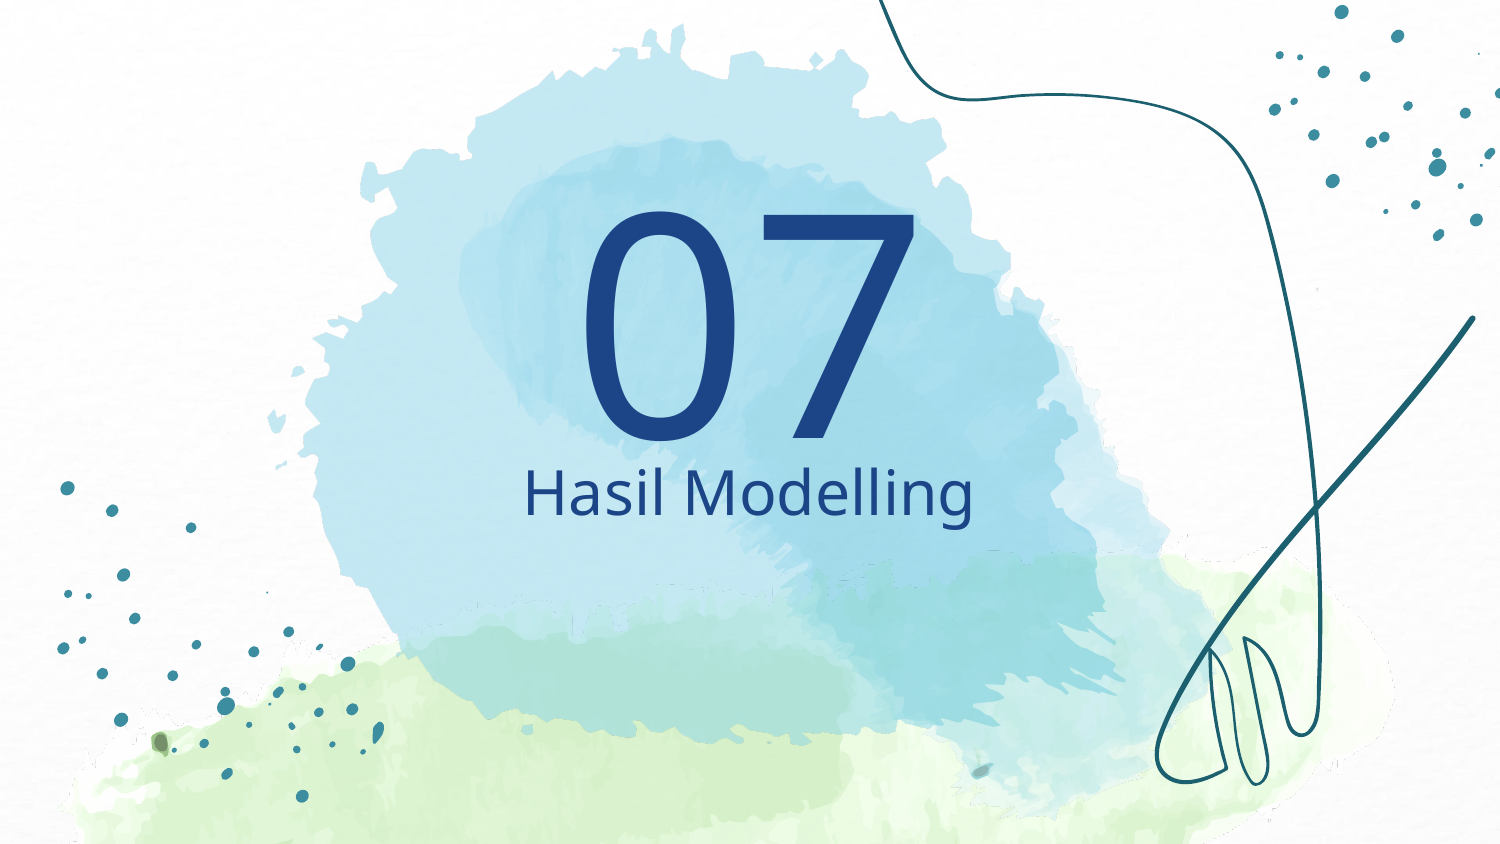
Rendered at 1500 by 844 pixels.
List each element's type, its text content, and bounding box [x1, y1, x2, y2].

picture [1211, 516, 1318, 783]
title 07 [434, 166, 1066, 425]
picture [1159, 653, 1224, 780]
title Hasil Modelling [434, 425, 1066, 556]
picture [0, 0, 1500, 844]
